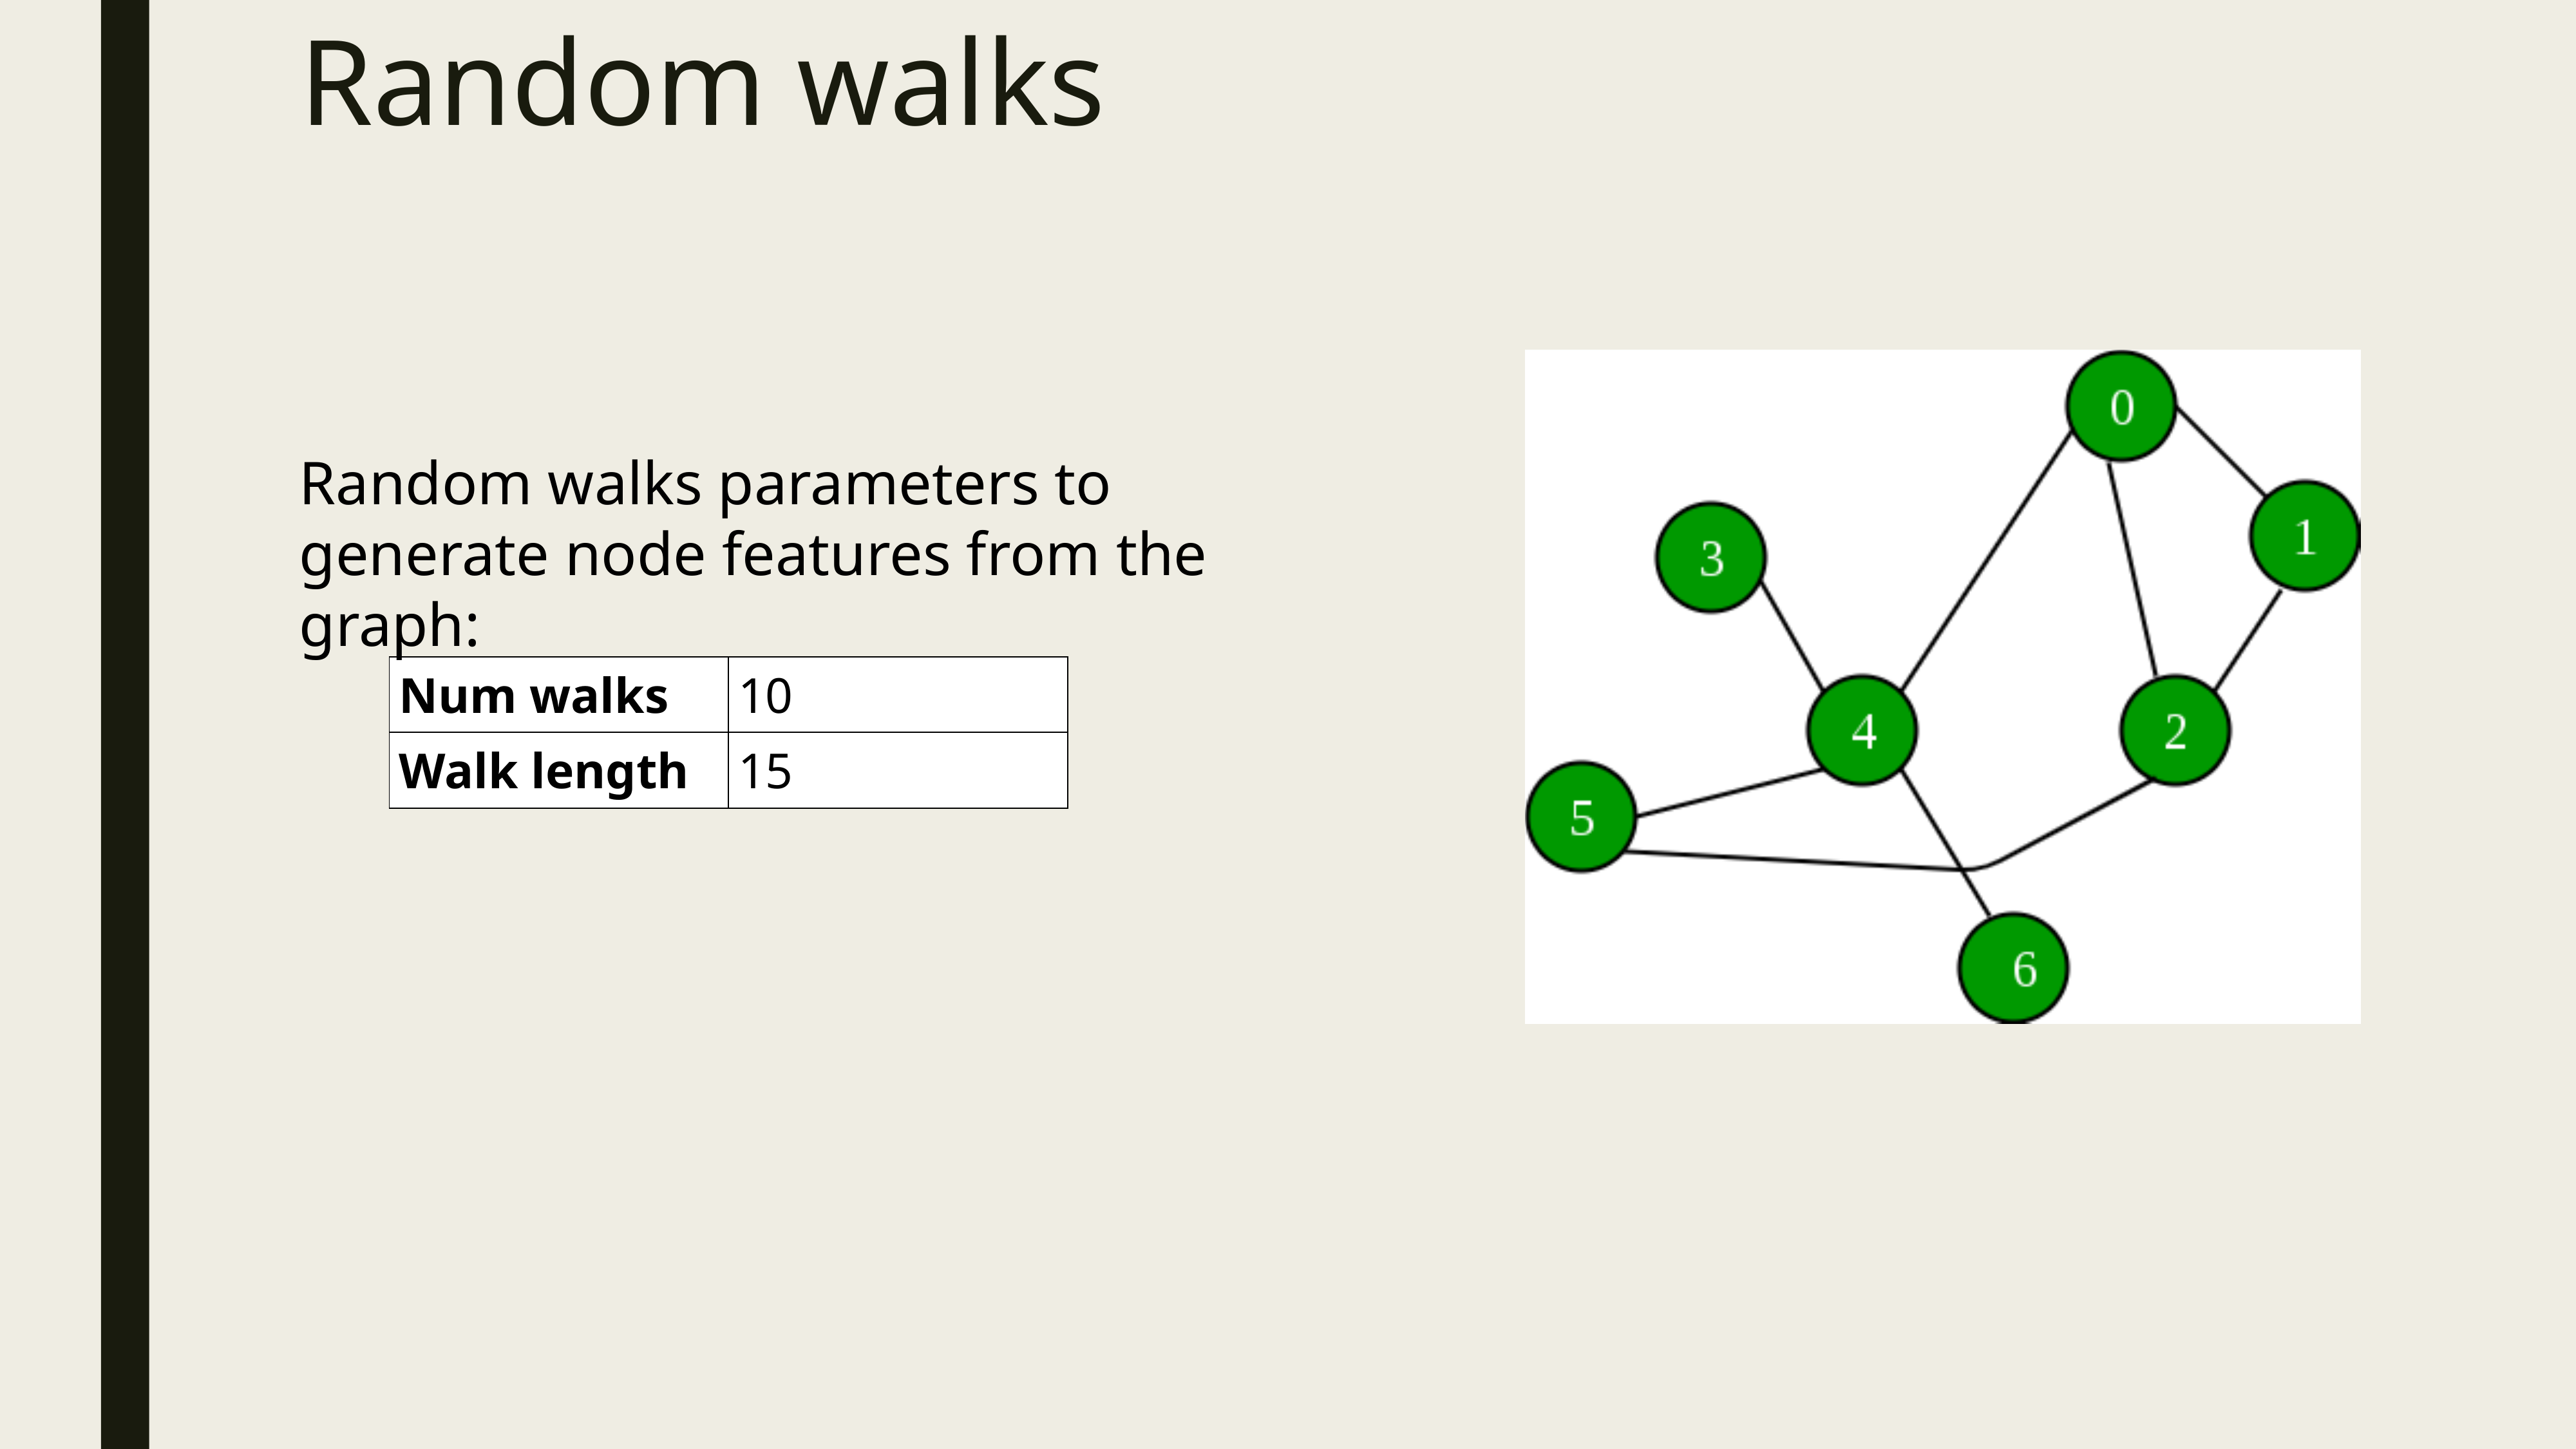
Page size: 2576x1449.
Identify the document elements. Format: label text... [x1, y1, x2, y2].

picture [1525, 350, 2361, 1024]
table_cell Walk length [390, 733, 728, 808]
text_box Random walks parameters to generate node features from the graph: [290, 440, 1288, 663]
table_cell 15 [729, 733, 1067, 808]
table_header Num walks [390, 663, 728, 732]
title Random walks [290, 0, 2318, 176]
table_header 10 [729, 663, 1067, 732]
